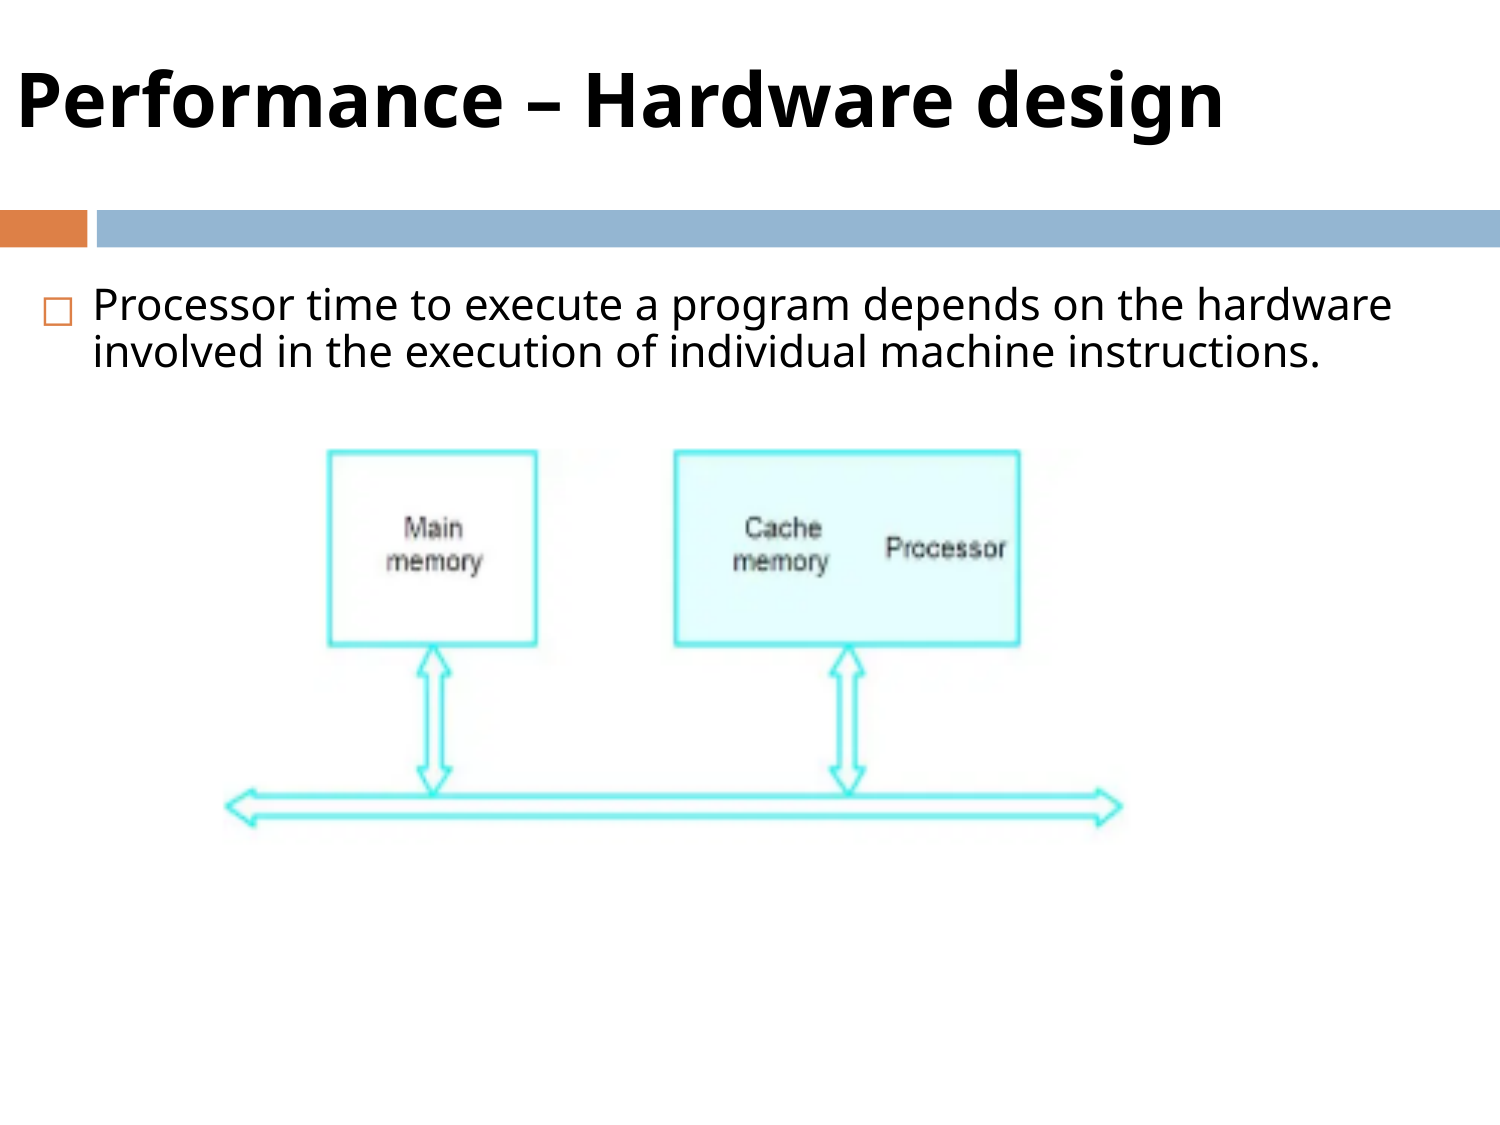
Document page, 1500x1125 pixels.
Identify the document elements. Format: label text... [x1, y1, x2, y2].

text_box Performance – Hardware design [0, 62, 1500, 150]
picture [107, 417, 1230, 862]
list Processor time to execute a program depends on the hardware involved in the execution of individual machine instructions. [24, 275, 1500, 418]
